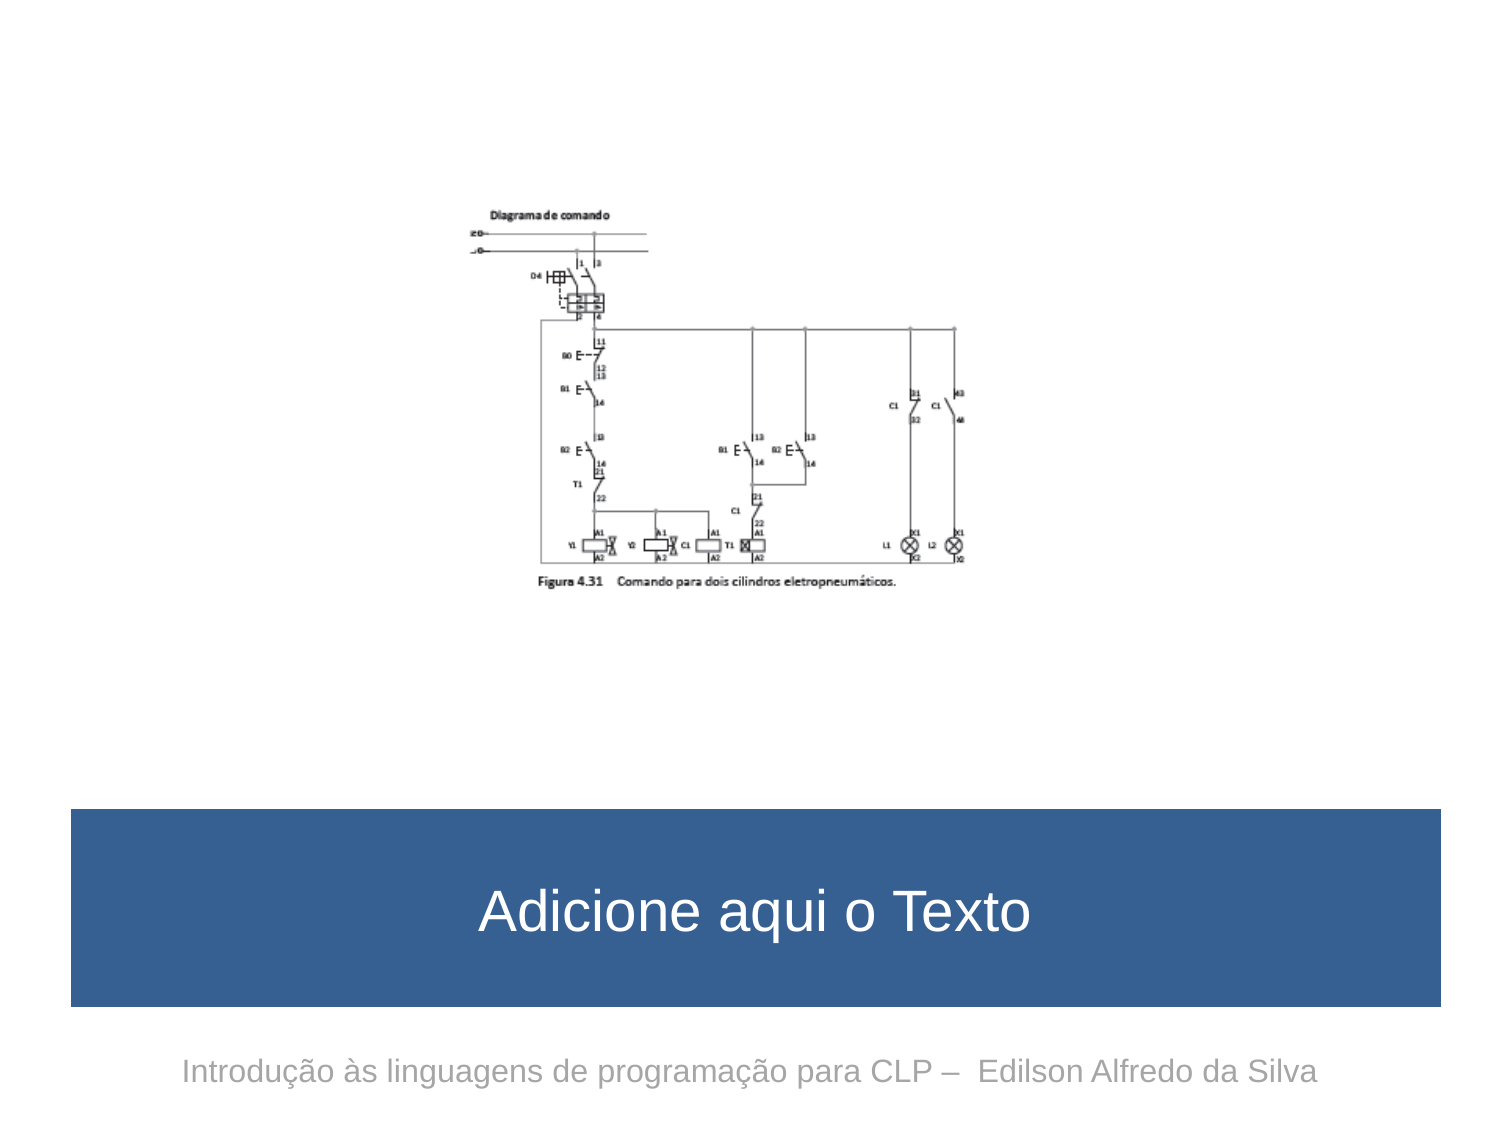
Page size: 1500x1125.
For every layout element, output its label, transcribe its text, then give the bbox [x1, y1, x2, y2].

footer Introdução às linguagens de programação para CLP – Edilson Alfredo da Silva [0, 1042, 1500, 1103]
text_box Adicione aqui o Texto [70, 808, 1442, 1008]
picture [442, 195, 994, 619]
